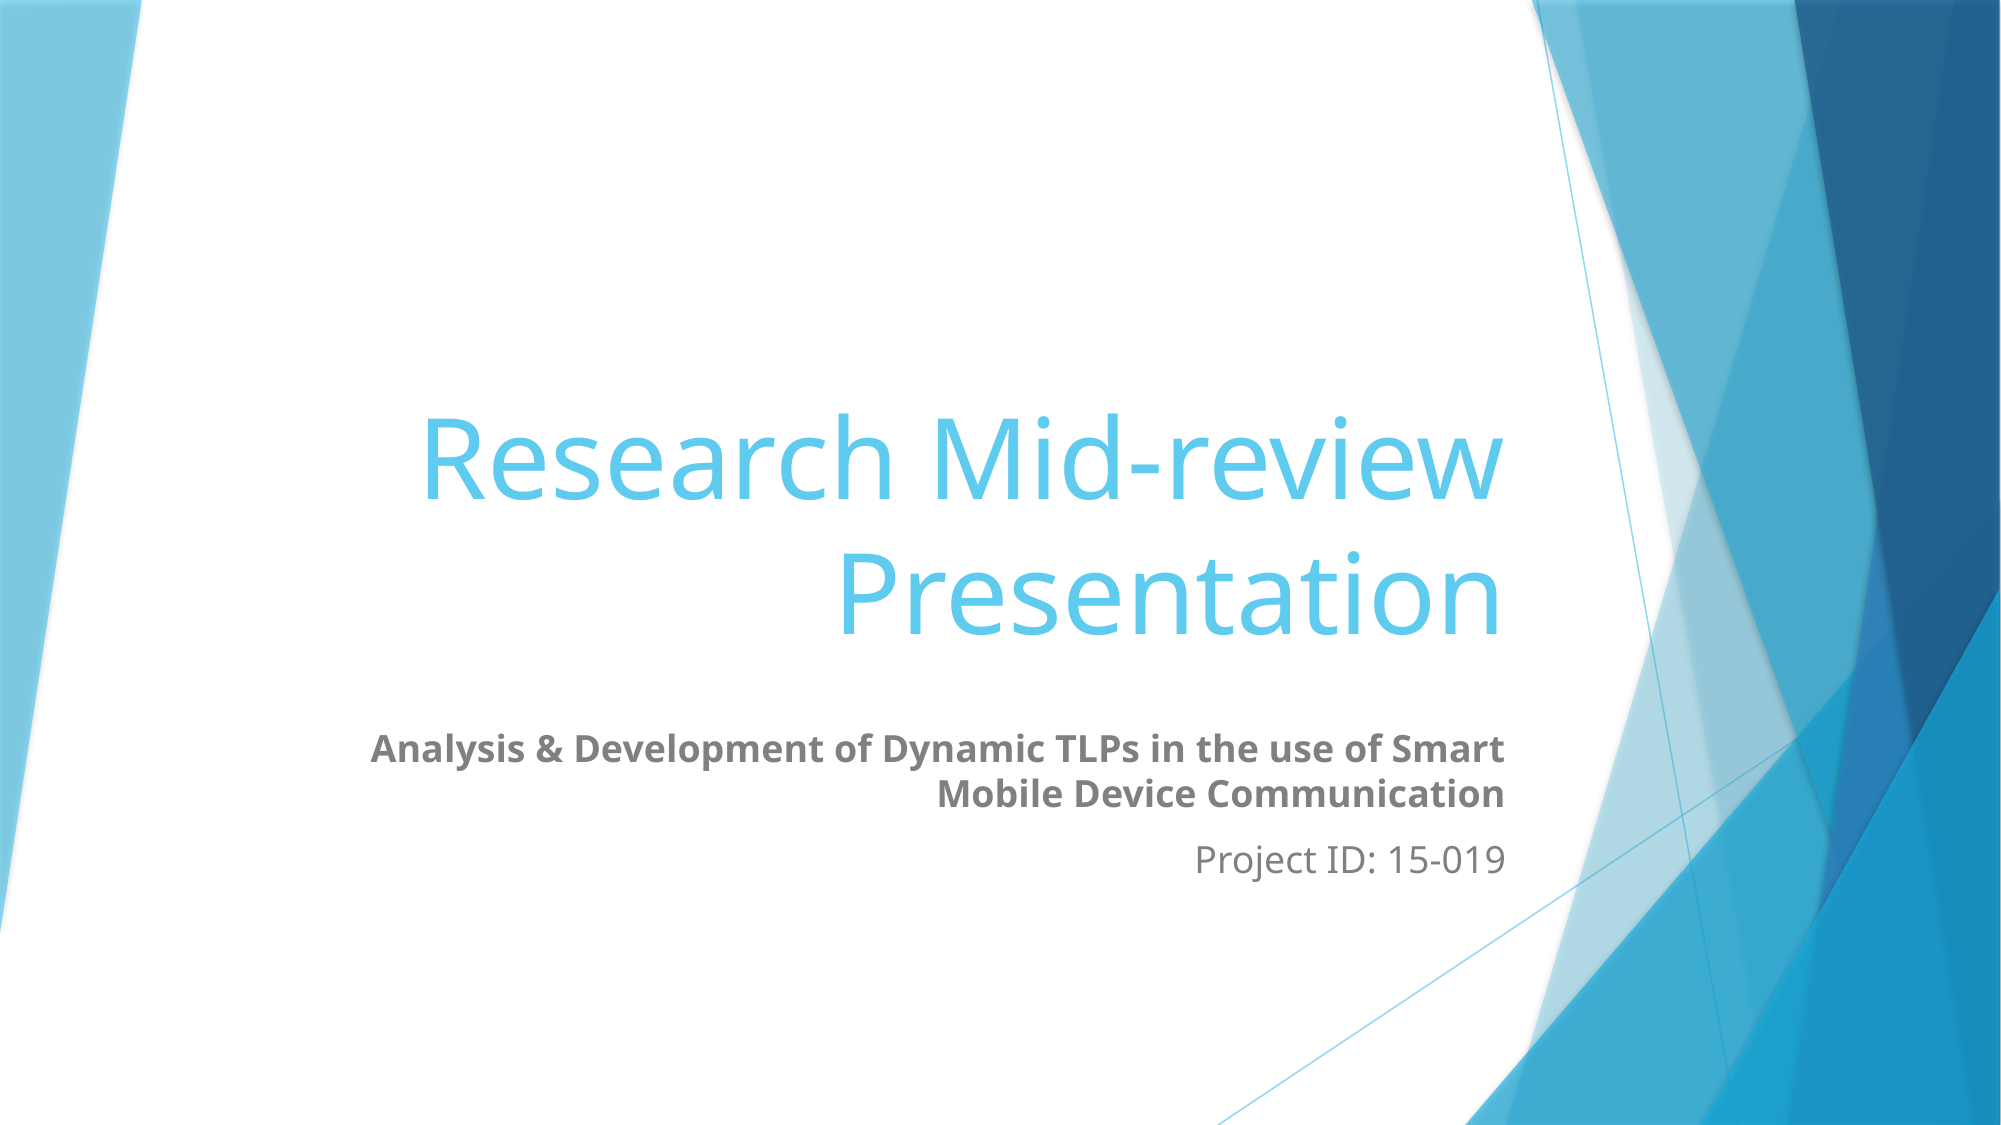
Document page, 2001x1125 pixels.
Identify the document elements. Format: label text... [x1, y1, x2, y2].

title Research Mid-review Presentation [247, 394, 1522, 665]
subtitle Analysis & Development of Dynamic TLPs in the use of Smart Mobile Device Communication Project ID: 15-019 [247, 717, 1522, 957]
